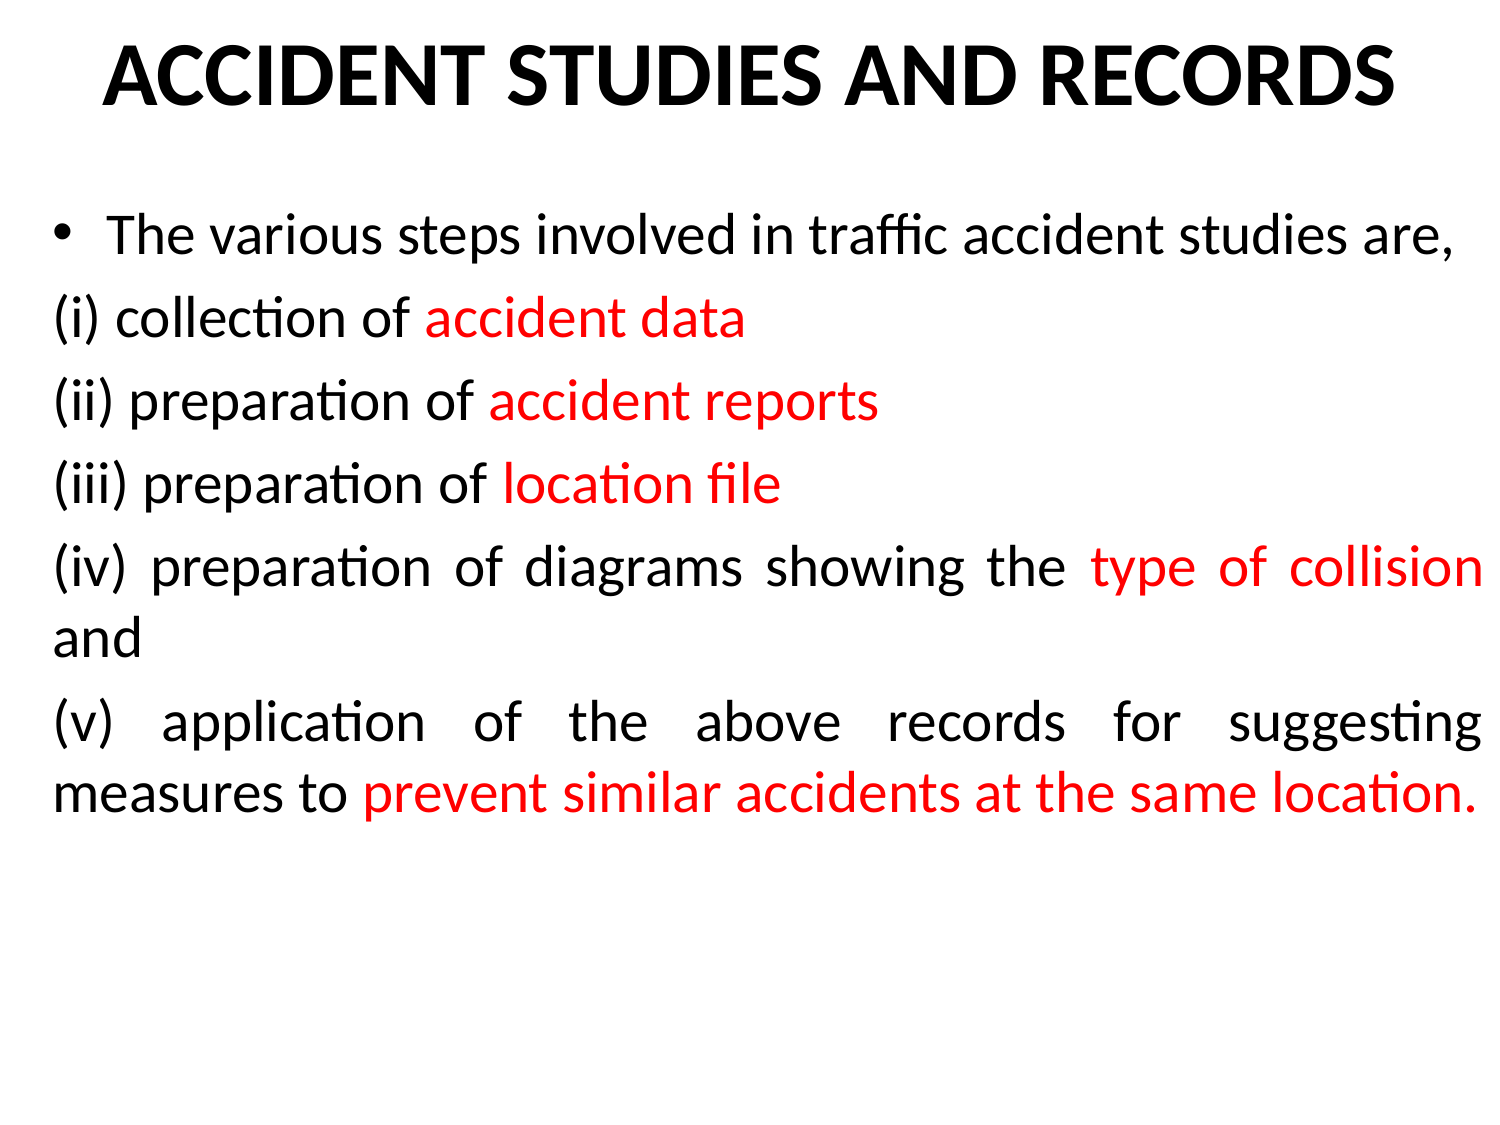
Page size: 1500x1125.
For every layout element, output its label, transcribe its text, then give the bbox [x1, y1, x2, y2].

title ACCIDENT STUDIES AND RECORDS [75, 0, 1425, 163]
list The various steps involved in traffic accident studies are, (i) collection of accident data (ii) preparation of accident reports (iii) preparation of location file (iv) preparation of diagrams showing the type of collision and (v) application of the above records for suggesting measures to prevent similar accidents at the same location. [37, 187, 1500, 930]
